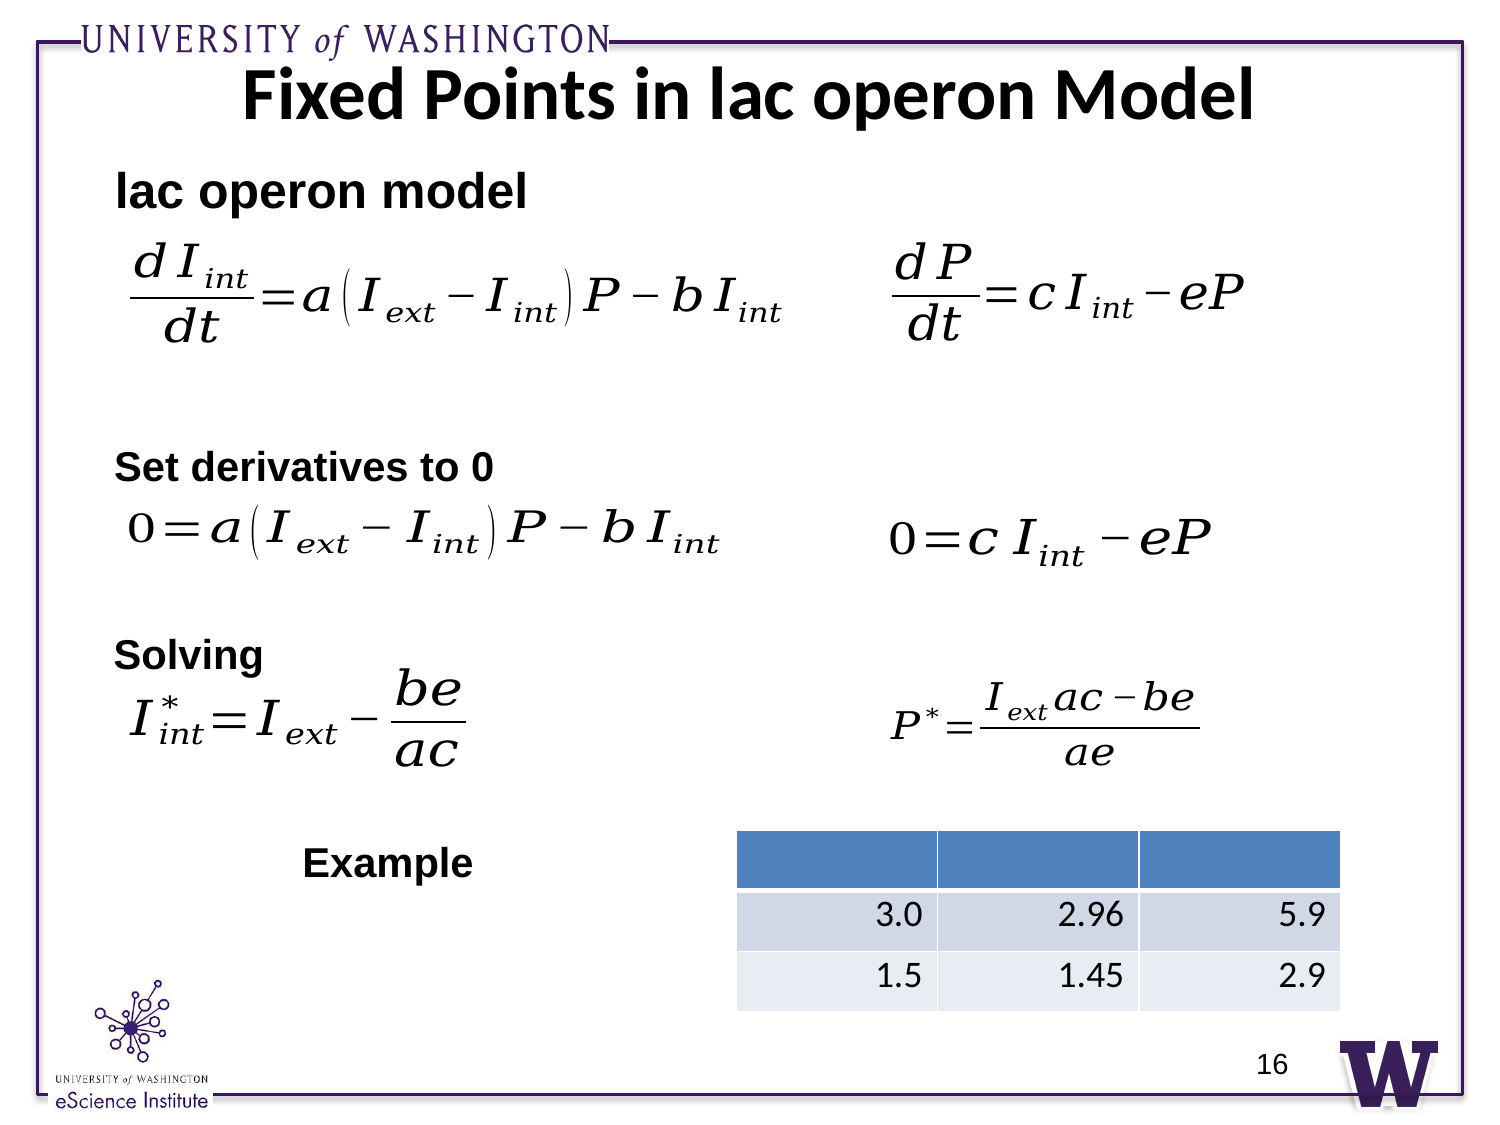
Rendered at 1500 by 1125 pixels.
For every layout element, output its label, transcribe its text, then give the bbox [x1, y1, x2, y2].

picture [1340, 1096, 1438, 1107]
title Fixed Points in lac operon Model [75, 37, 1425, 175]
picture [48, 978, 213, 1113]
picture [1340, 1041, 1438, 1093]
text_box Set derivatives to 0 [99, 432, 510, 497]
slide_number 16 [1241, 1037, 1325, 1098]
picture [81, 24, 609, 37]
text_box lac operon model [100, 150, 544, 226]
text_box Solving [98, 620, 280, 686]
